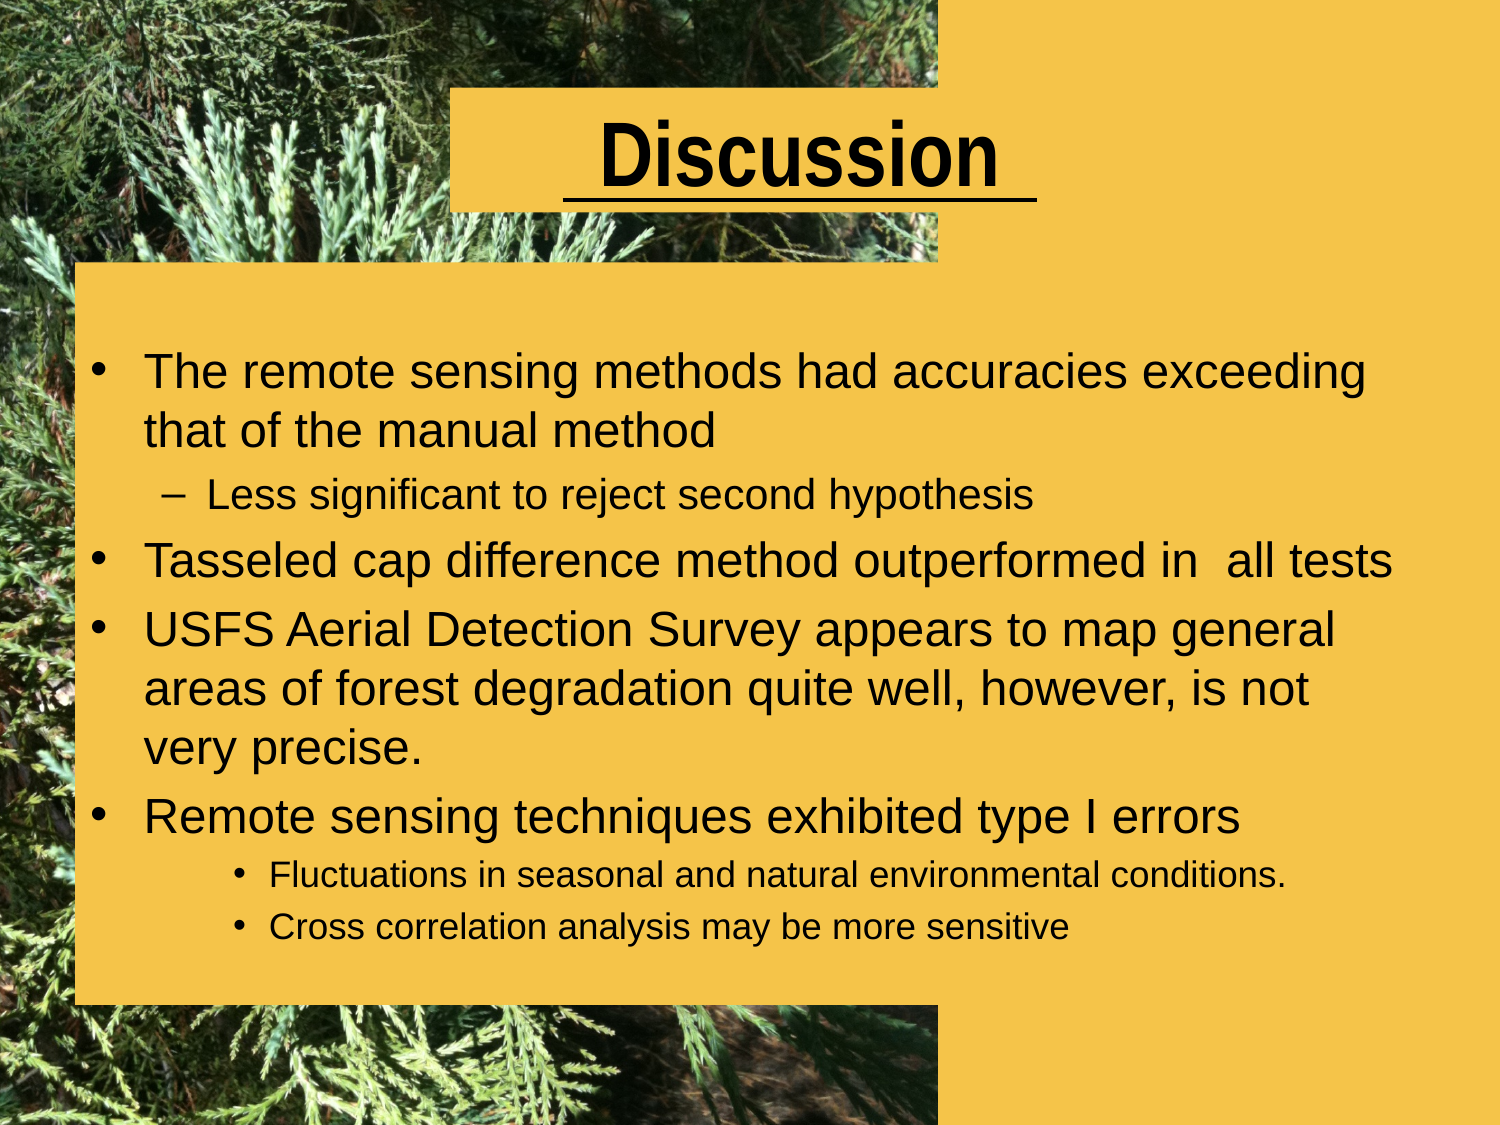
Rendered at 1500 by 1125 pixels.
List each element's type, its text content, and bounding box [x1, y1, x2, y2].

picture [0, 0, 938, 1125]
list The remote sensing methods had accuracies exceeding that of the manual method Less significant to reject second hypothesis Tasseled cap difference method outperformed in all tests USFS Aerial Detection Survey appears to map general areas of forest degradation quite well, however, is not very precise. Remote sensing techniques exhibited type I errors Fluctuations in seasonal and natural environmental conditions. Cross correlation analysis may be more sensitive [941, 262, 1425, 1005]
title Discussion [941, 87, 1150, 213]
